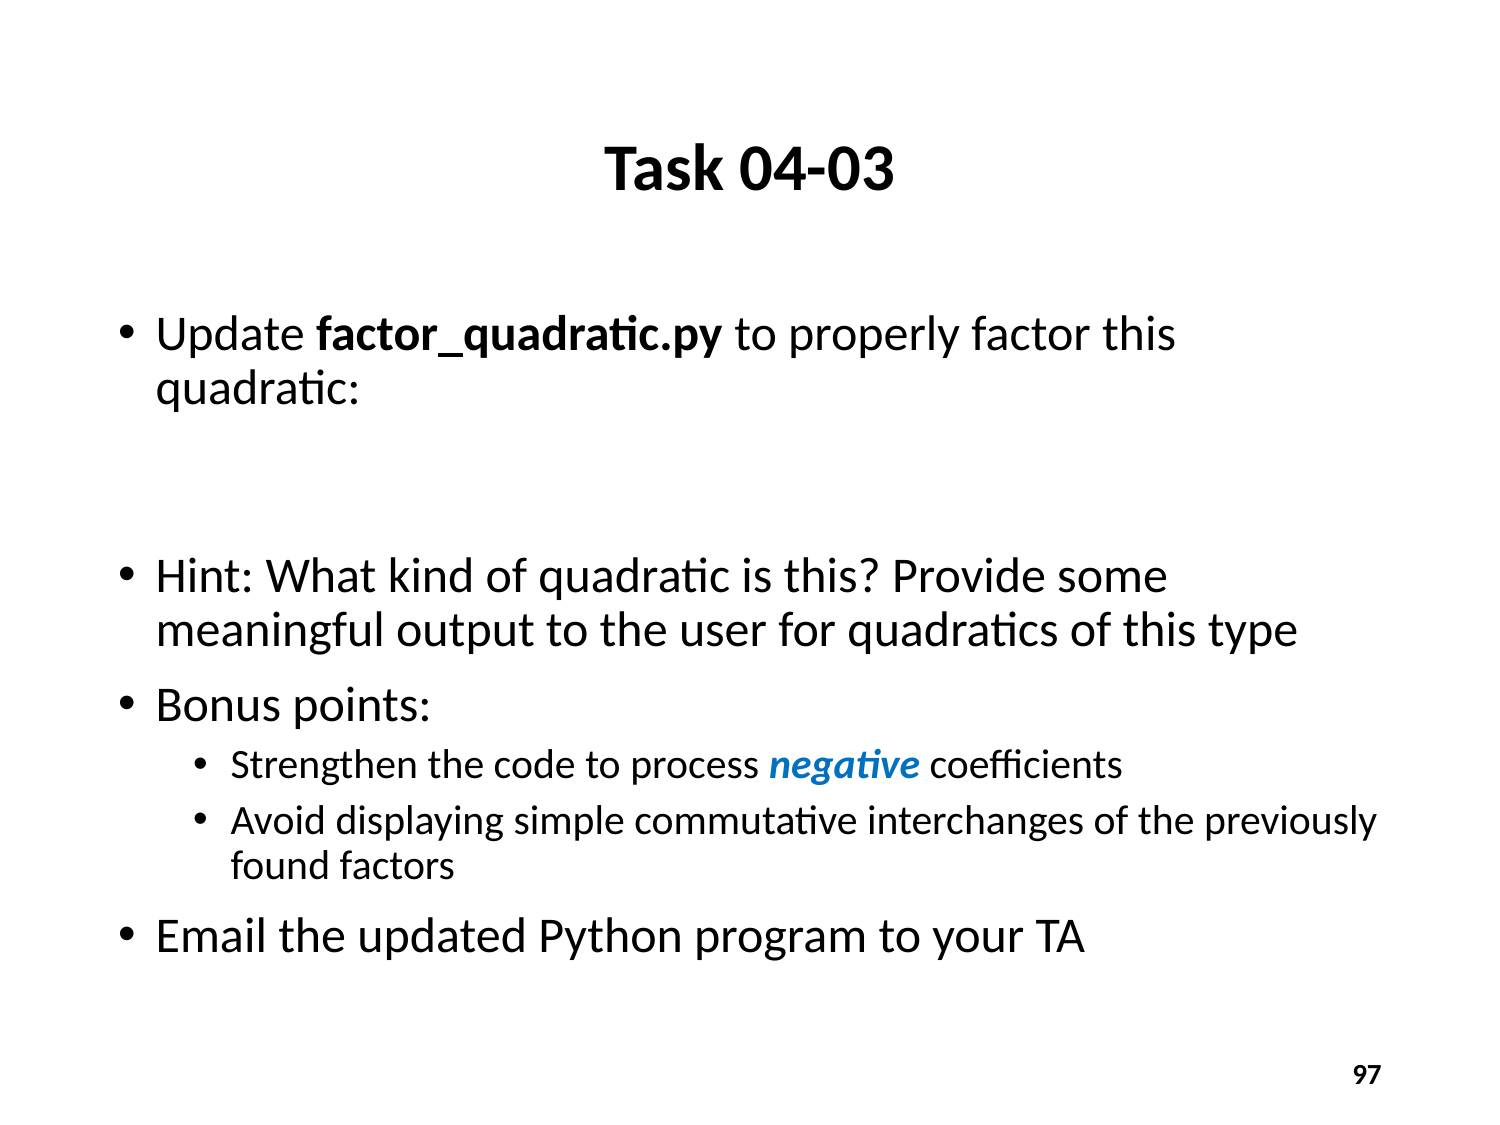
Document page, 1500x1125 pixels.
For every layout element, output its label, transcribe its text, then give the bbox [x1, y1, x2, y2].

title Task 04-03 [103, 59, 1397, 278]
slide_number 97 [1059, 1042, 1397, 1103]
